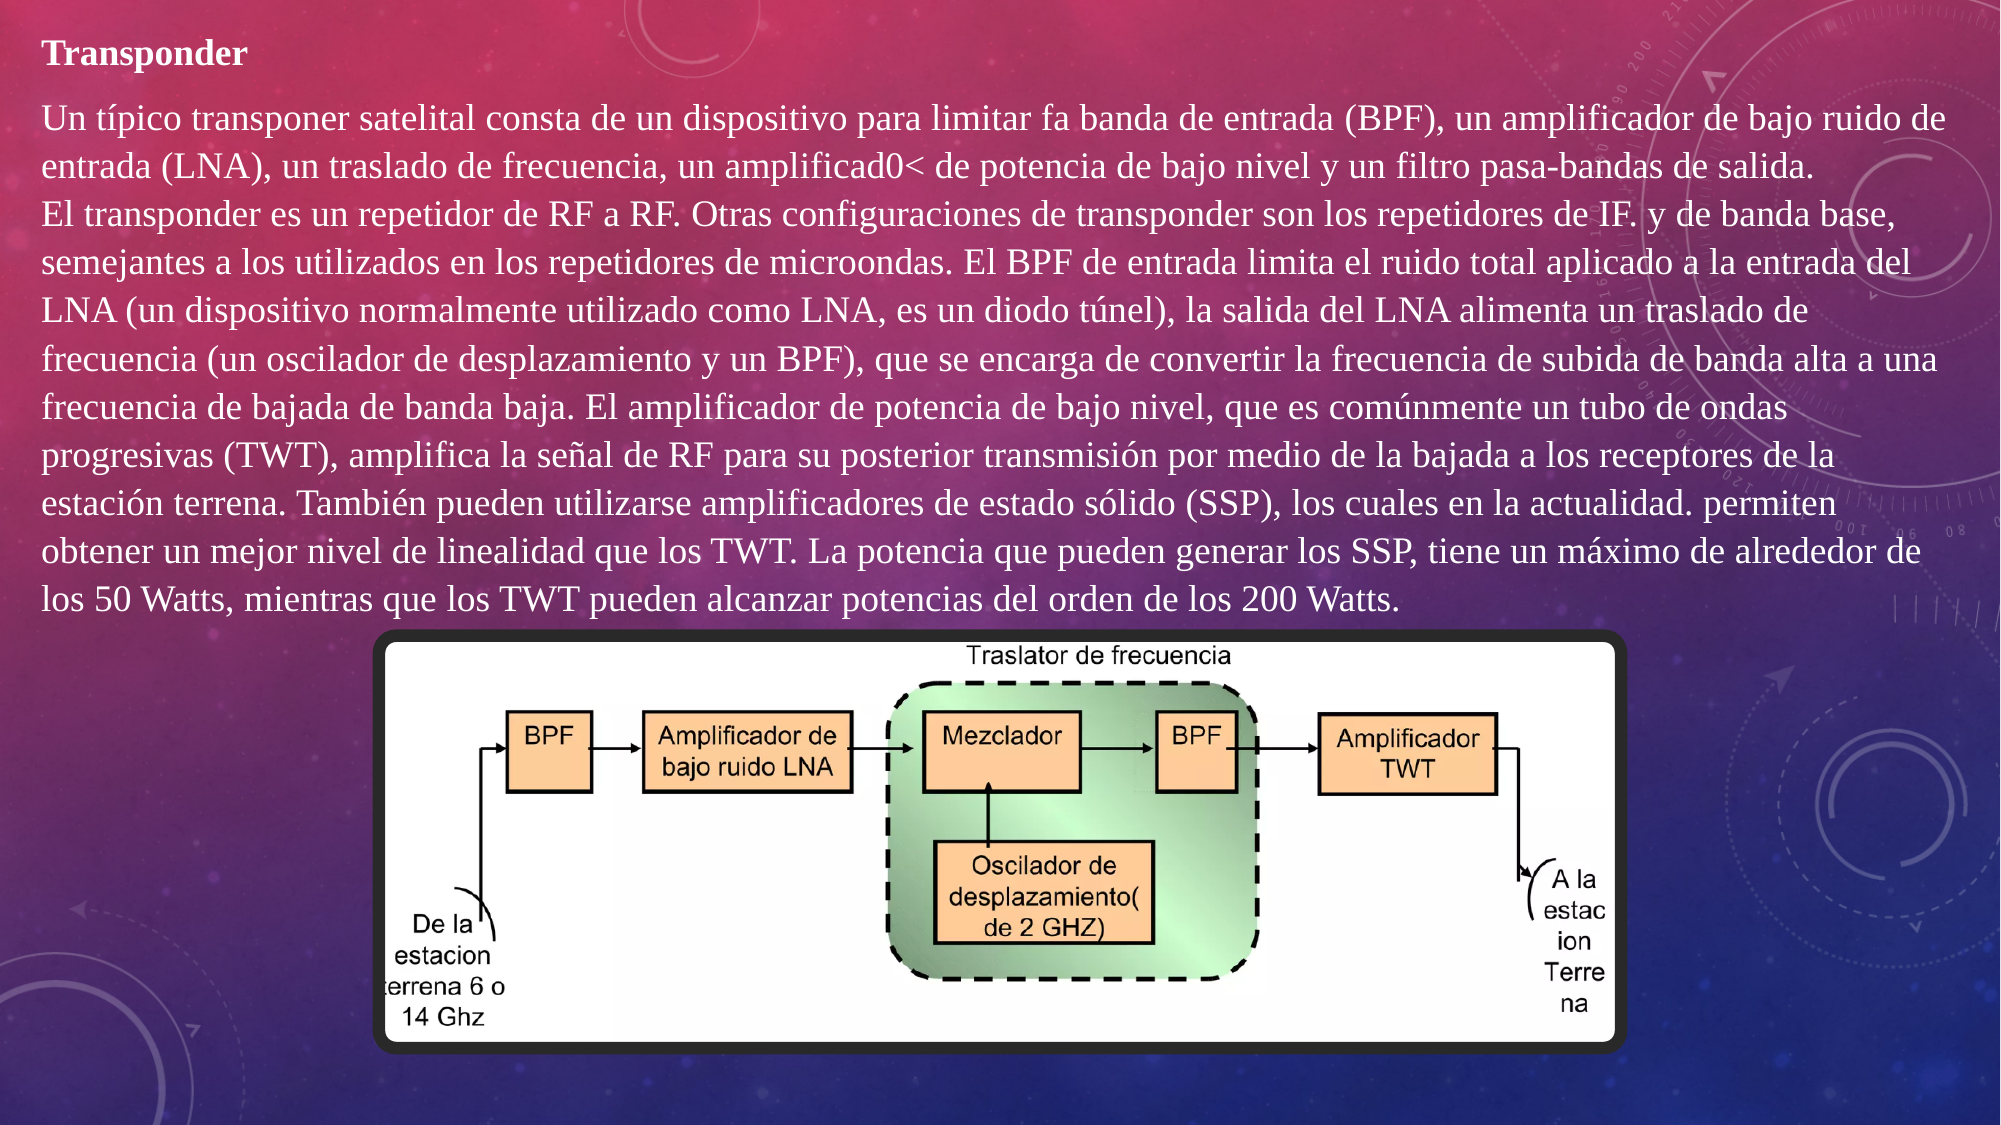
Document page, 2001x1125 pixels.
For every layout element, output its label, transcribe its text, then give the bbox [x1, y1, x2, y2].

text_box Transponder Un típico transponer satelital consta de un dispositivo para limitar fa banda de entrada (BPF), un amplificador de bajo ruido de entrada (LNA), un traslado de frecuencia, un amplificad0< de potencia de bajo nivel y un filtro pasa-bandas de salida. El transponder es un repetidor de RF a RF. Otras configuraciones de transponder son los repetidores de IF. y de banda base, semejantes a los utilizados en los repetidores de microondas. El BPF de entrada limita el ruido total aplicado a la entrada del LNA (un dispositivo normalmente utilizado como LNA, es un diodo túnel), la salida del LNA alimenta un traslado de frecuencia (un oscilador de desplazamiento y un BPF), que se encarga de convertir la frecuencia de subida de banda alta a una frecuencia de bajada de banda baja. El amplificador de potencia de bajo nivel, que es comúnmente un tubo de ondas progresivas (TWT), amplifica la señal de RF para su posterior transmisión por medio de la bajada a los receptores de la estación terrena. También pueden utilizarse amplificadores de estado sólido (SSP), los cuales en la actualidad. permiten obtener un mejor nivel de linealidad que los TWT. La potencia que pueden generar los SSP, tiene un máximo de alrededor de los 50 Watts, mientras que los TWT pueden alcanzar potencias del orden de los 200 Watts. [26, 17, 1969, 627]
picture [0, 0, 2001, 1125]
